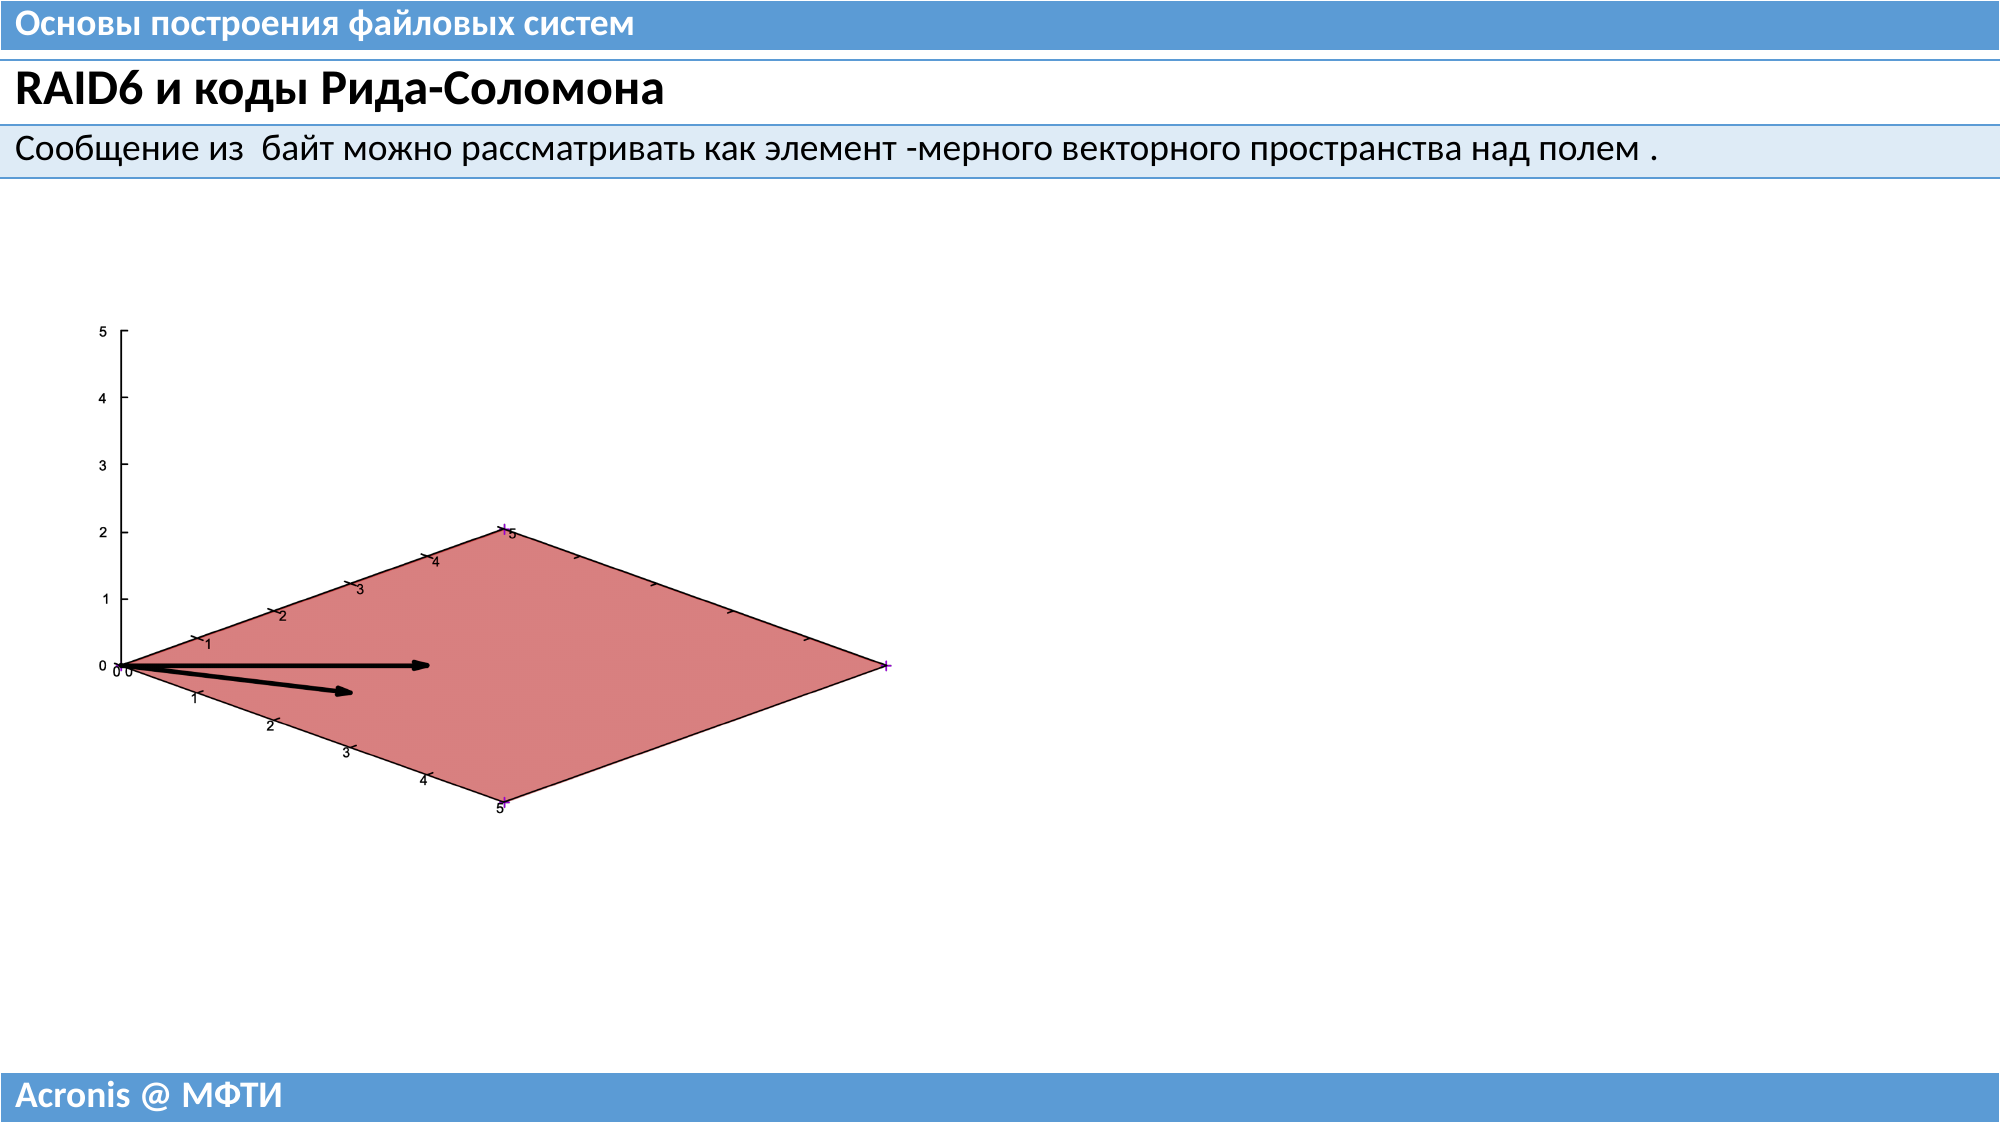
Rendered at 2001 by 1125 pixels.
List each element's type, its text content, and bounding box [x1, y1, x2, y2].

table_header Acronis @ МФТИ [1, 1073, 1999, 1122]
picture [7, 134, 1000, 880]
table_header Основы построения файловых систем [1, 1, 1999, 50]
